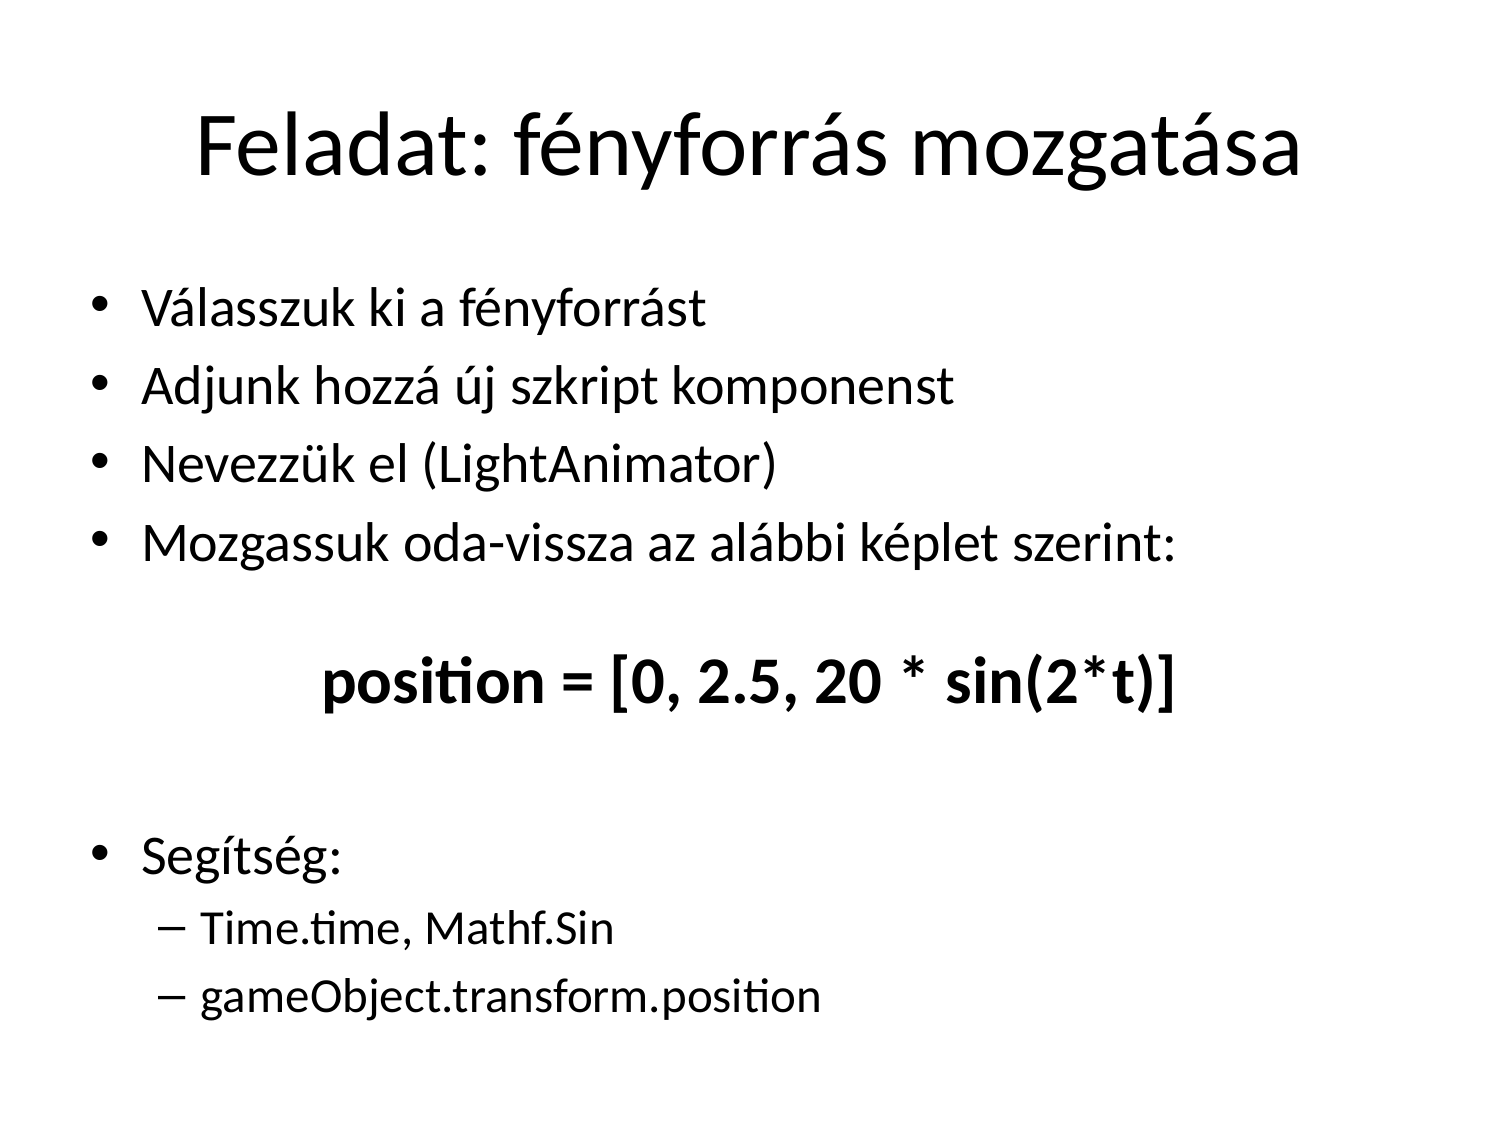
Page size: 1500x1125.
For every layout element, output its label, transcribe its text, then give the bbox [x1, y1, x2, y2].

title Feladat: fényforrás mozgatása [75, 45, 1425, 233]
text_box position = [0, 2.5, 20 * sin(2*t)] [299, 628, 1200, 724]
list Válasszuk ki a fényforrást Adjunk hozzá új szkript komponenst Nevezzük el (LightAnimator) Mozgassuk oda-vissza az alábbi képlet szerint: Segítség: Time.time, Mathf.Sin gameObject.transform.position [75, 262, 1425, 1038]
